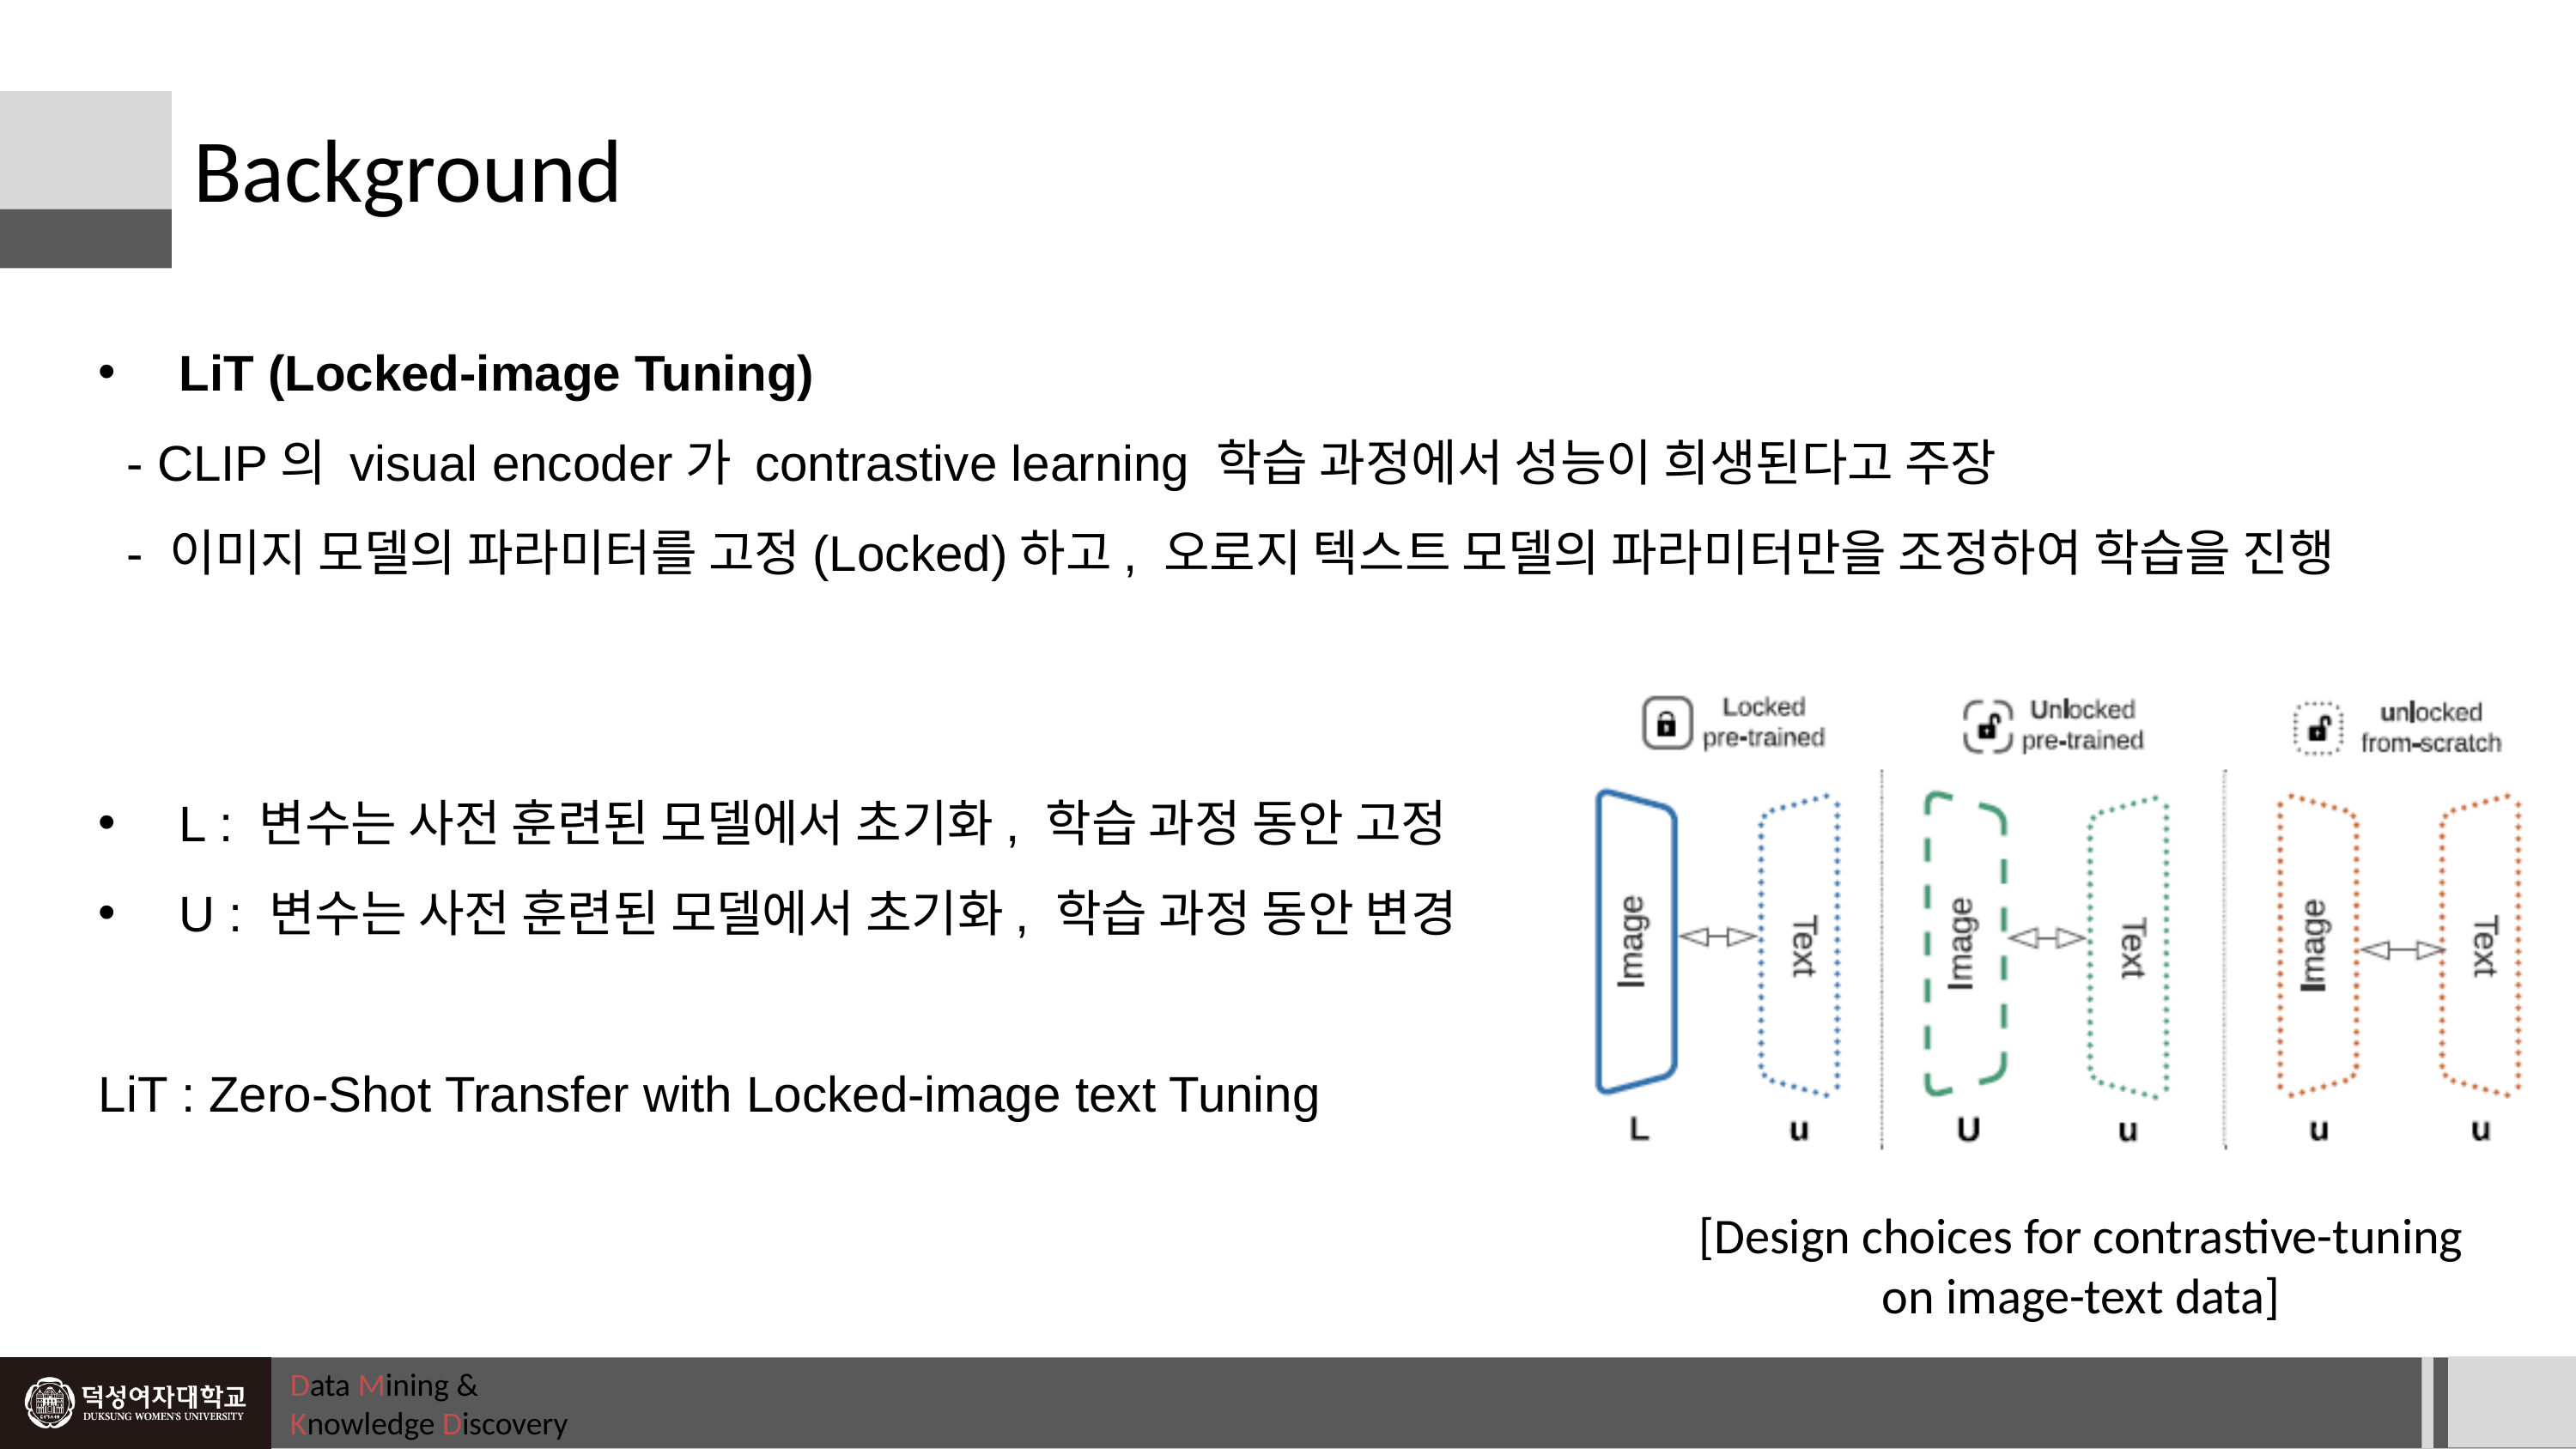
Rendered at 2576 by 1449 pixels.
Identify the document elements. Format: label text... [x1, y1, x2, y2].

text_box LiT (Locked-image Tuning) - CLIP의 visual encoder가 contrastive learning 학습 과정에서 성능이 희생된다고 주장 - 이미지 모델의 파라미터를 고정(Locked)하고, 오로지 텍스트 모델의 파라미터만을 조정하여 학습을 진행 L : 변수는 사전 훈련된 모델에서 초기화, 학습 과정 동안 고정 U : 변수는 사전 훈련된 모델에서 초기화, 학습 과정 동안 변경 LiT : Zero-Shot Transfer with Locked-image text Tuning [85, 306, 2496, 1143]
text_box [0, 1355, 2576, 1449]
picture [1564, 672, 2576, 1162]
text_box [Design choices for contrastive-tuning on image-text data] [1658, 1197, 2504, 1331]
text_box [0, 90, 805, 269]
